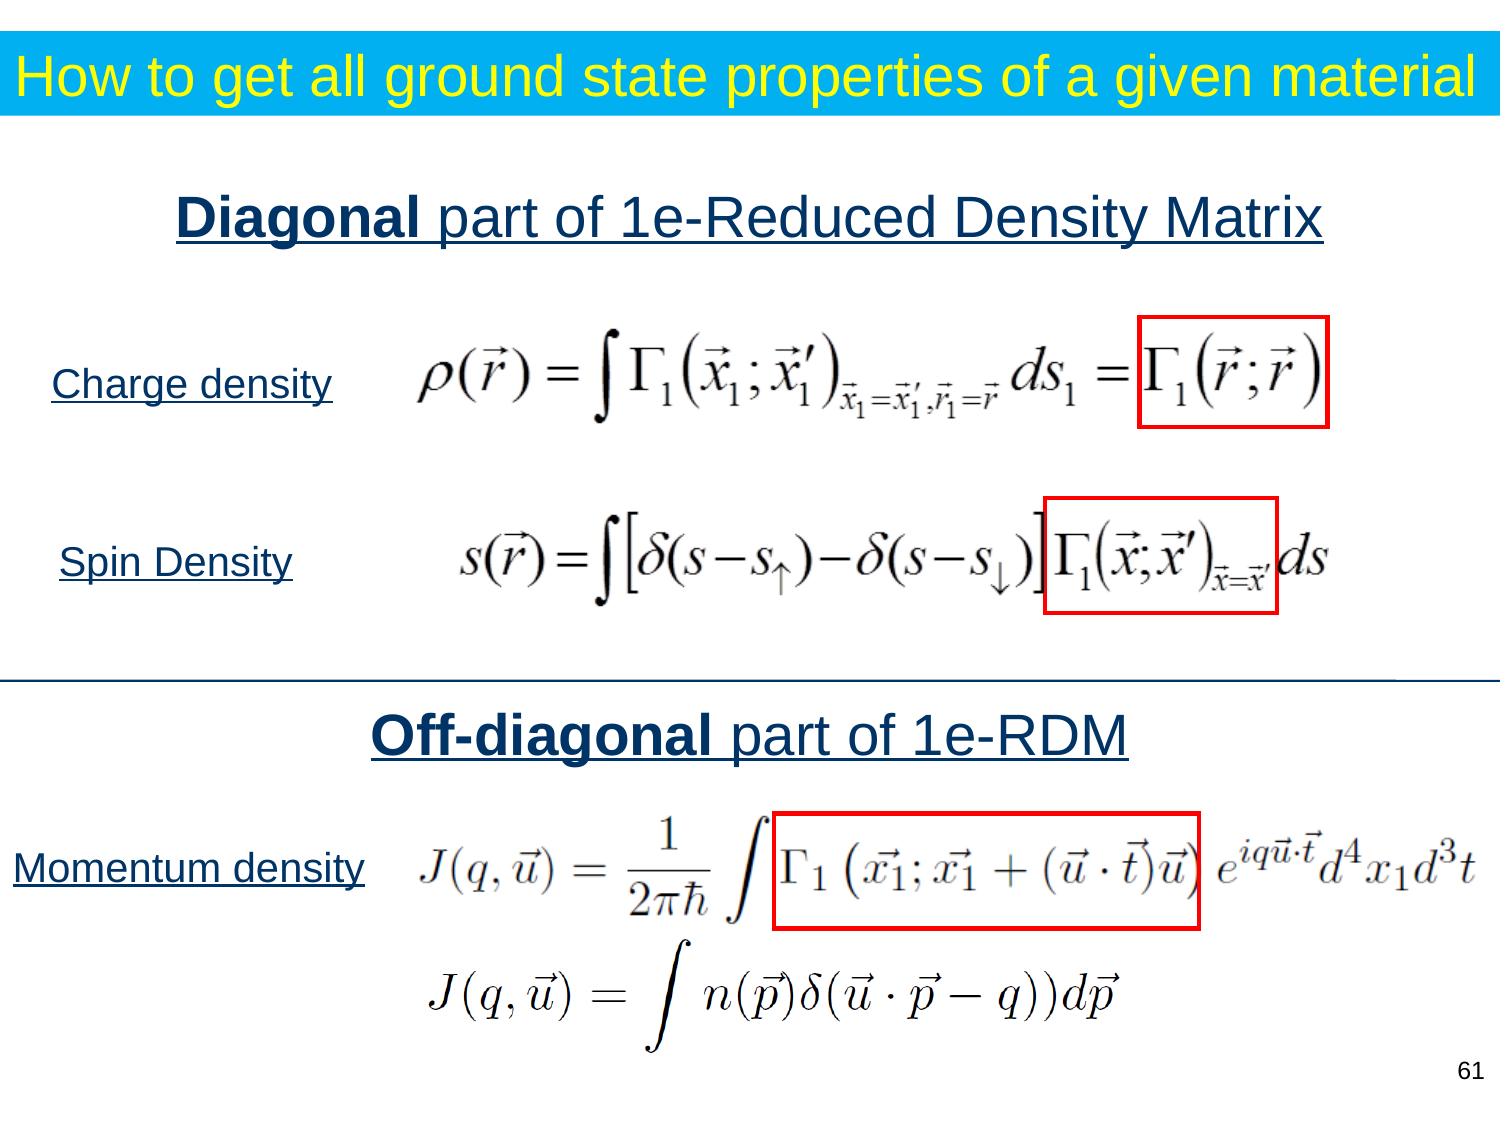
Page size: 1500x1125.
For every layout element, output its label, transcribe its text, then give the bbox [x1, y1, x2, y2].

picture [453, 504, 1330, 616]
text_box 61 [1149, 1046, 1500, 1125]
text_box Off-diagonal part of 1e-RDM [312, 690, 1187, 774]
text_box Diagonal part of 1e-Reduced Density Matrix [70, 172, 1430, 256]
text_box Momentum density [0, 834, 396, 897]
picture [418, 803, 1485, 929]
picture [418, 932, 1140, 1060]
text_box Spin Density [0, 528, 352, 592]
text_box [1045, 497, 1278, 503]
text_box How to get all ground state properties of a given material [0, 31, 1500, 116]
picture [406, 318, 1330, 434]
text_box Charge density [0, 350, 384, 413]
